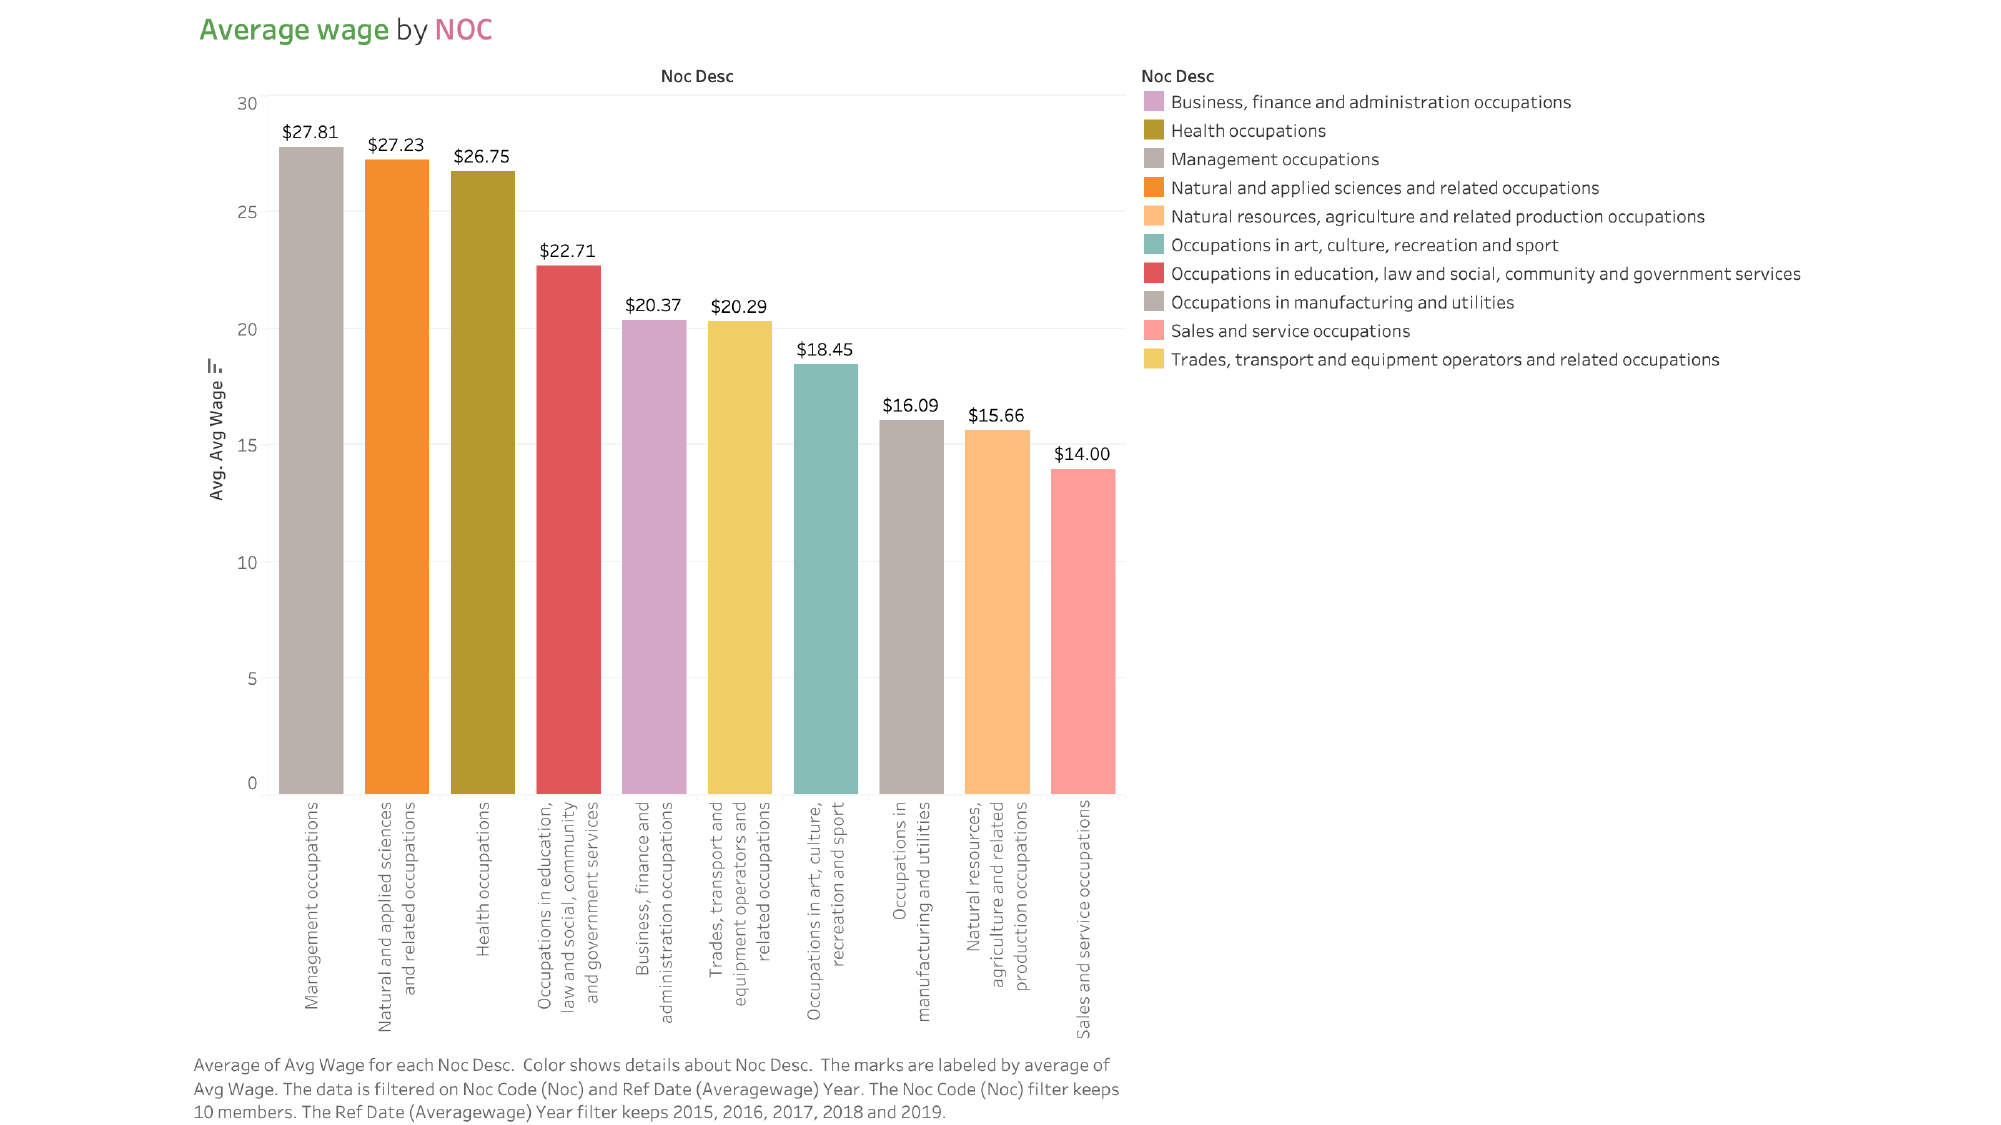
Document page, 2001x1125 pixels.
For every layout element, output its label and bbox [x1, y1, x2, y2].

picture [192, 0, 1807, 1125]
